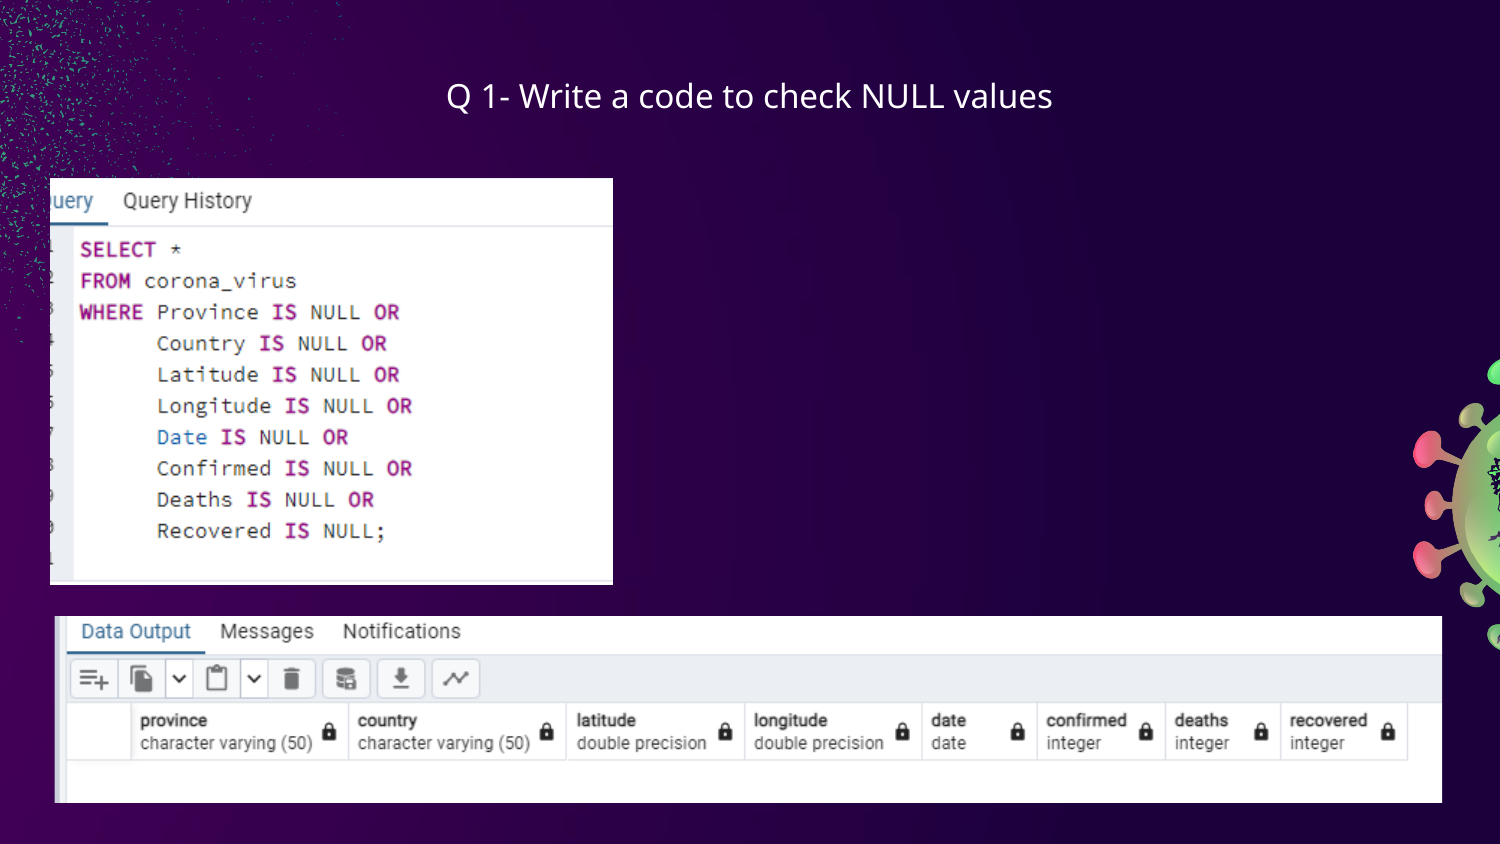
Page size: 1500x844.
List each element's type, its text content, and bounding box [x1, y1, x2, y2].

picture [54, 263, 1500, 812]
picture [0, 0, 614, 585]
title Q 1- Write a code to check NULL values [118, 60, 1382, 150]
